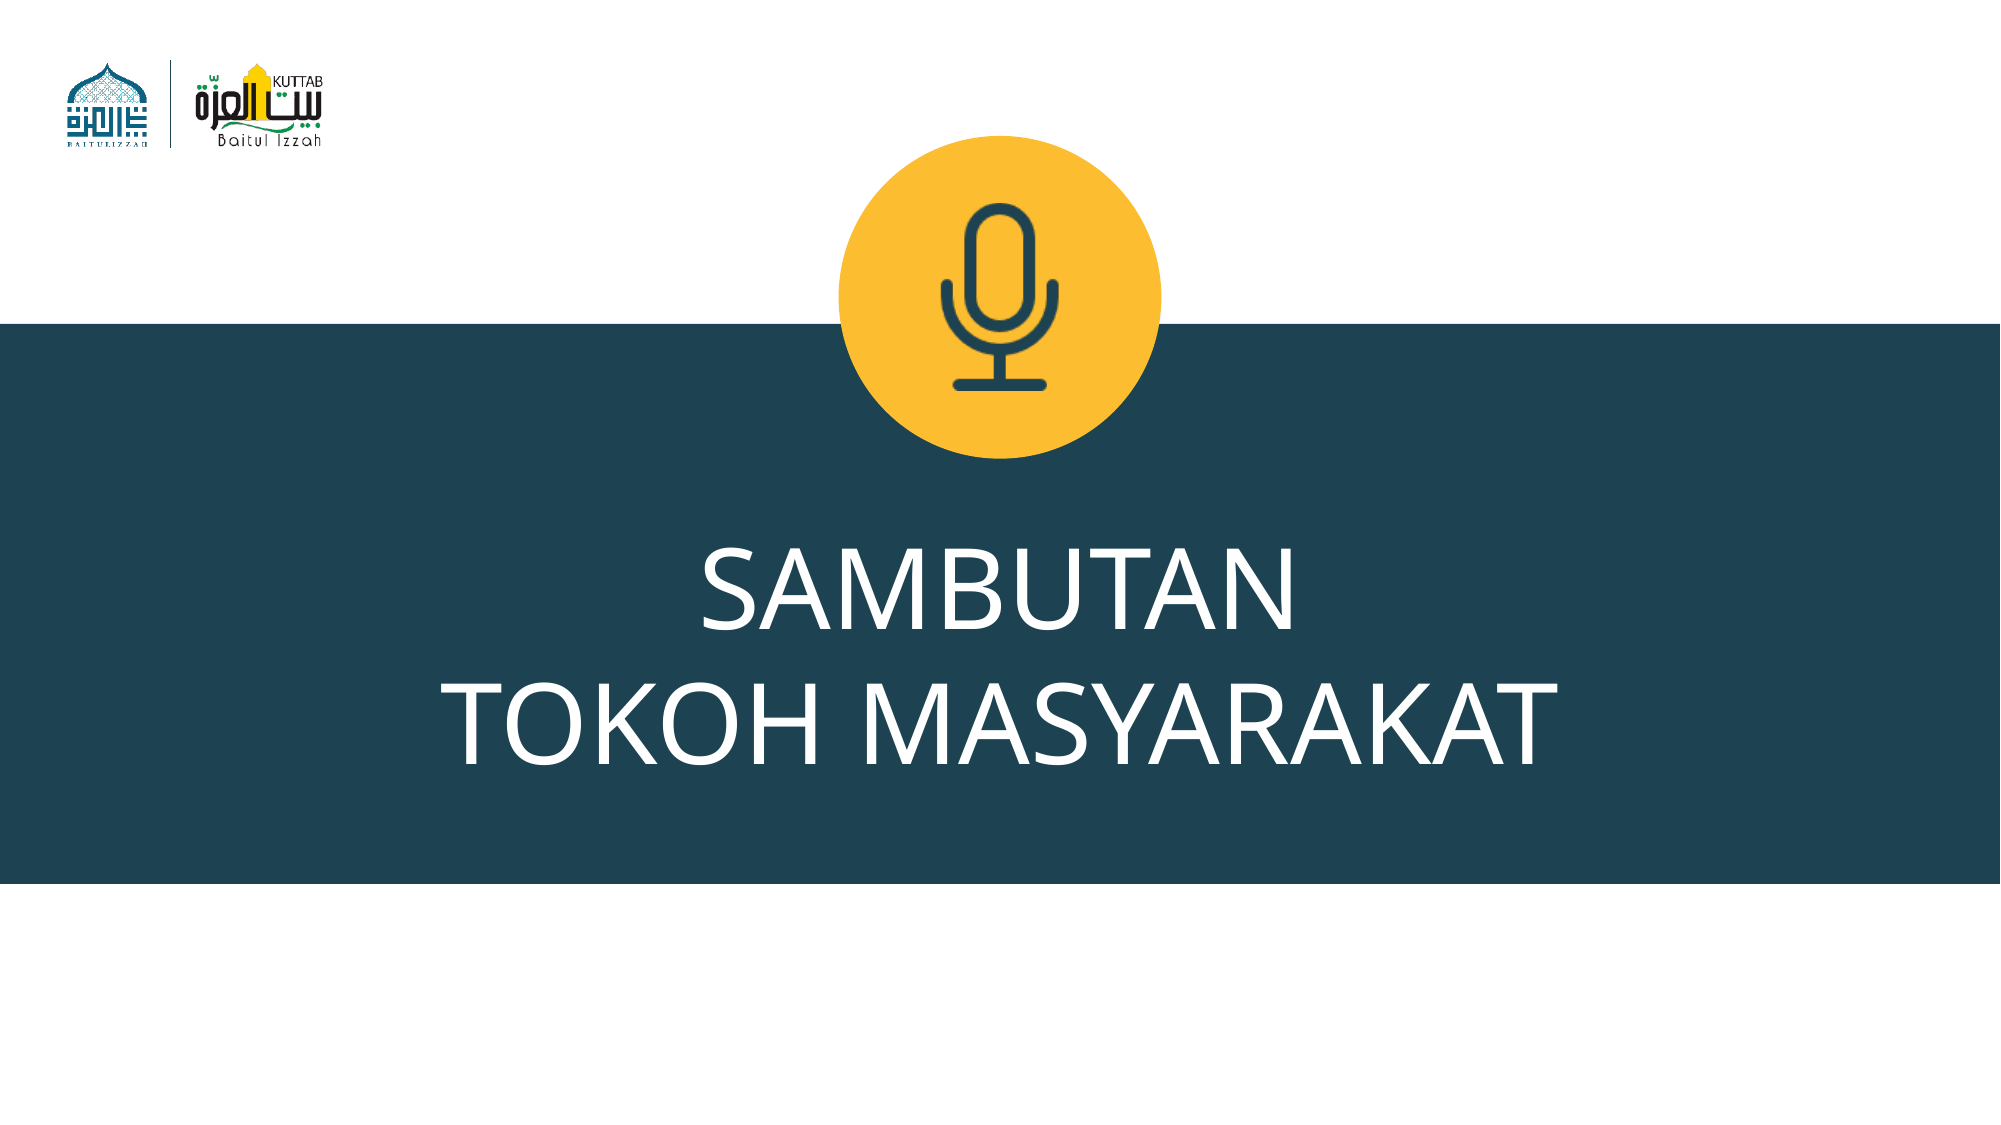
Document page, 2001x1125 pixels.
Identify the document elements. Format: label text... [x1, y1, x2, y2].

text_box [65, 59, 326, 149]
text_box [837, 134, 1163, 460]
text_box [0, 323, 2000, 885]
text_box SAMBUTAN TOKOH MASYARAKAT [425, 509, 1575, 795]
picture [906, 203, 1094, 391]
